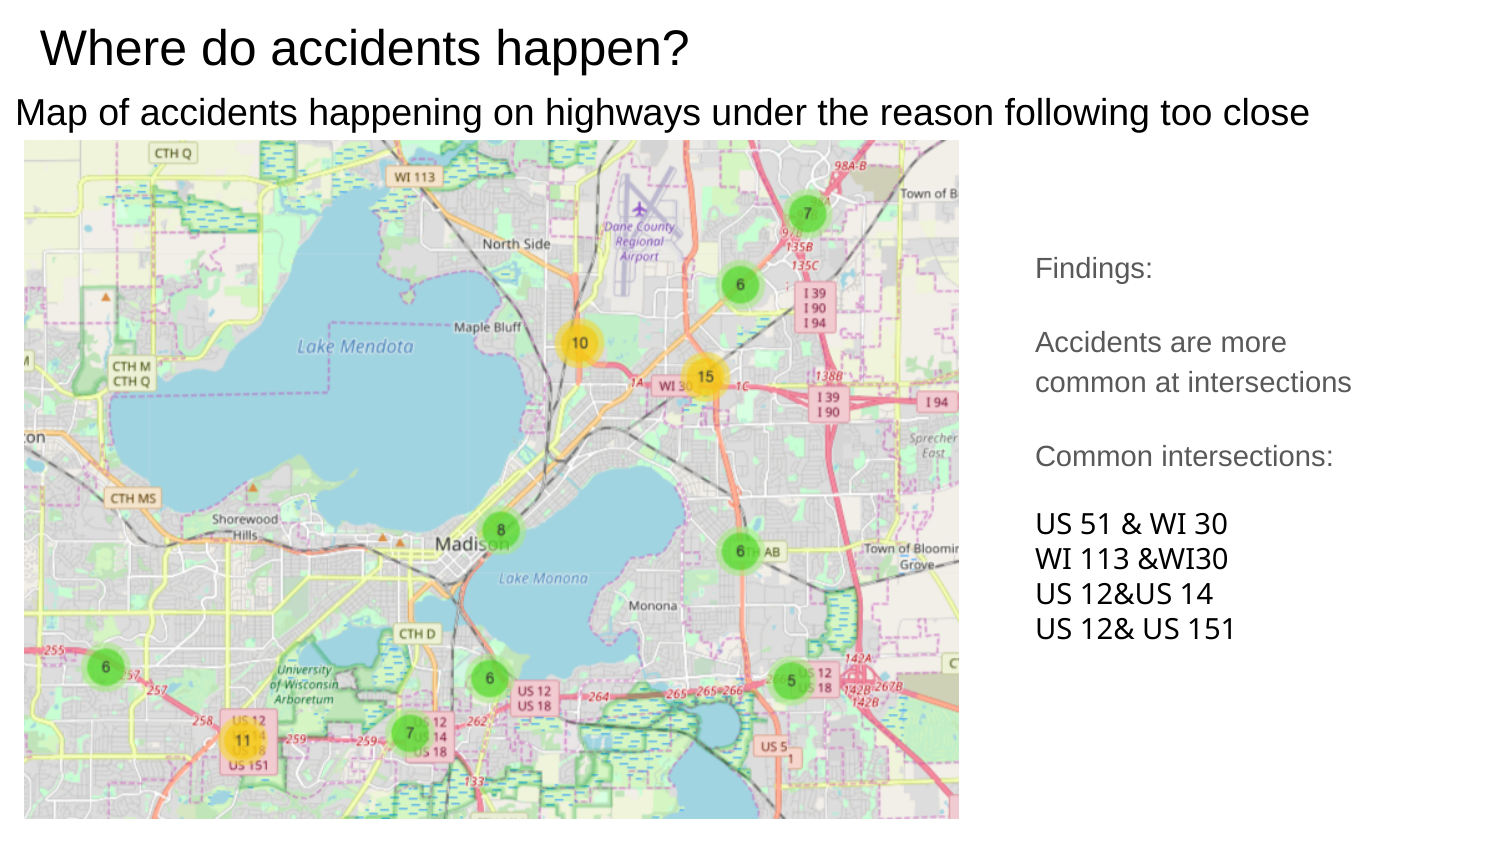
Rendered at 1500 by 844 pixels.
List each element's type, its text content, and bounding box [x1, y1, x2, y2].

title Where do accidents happen? [24, 0, 1351, 62]
list Findings: Accidents are more common at intersections Common intersections: US 51 & WI 30 WI 113 &WI30 US 12&US 14 US 12& US 151 [1020, 229, 1416, 750]
text_box Map of accidents happening on highways under the reason following too close [0, 73, 1341, 166]
picture [24, 139, 960, 819]
